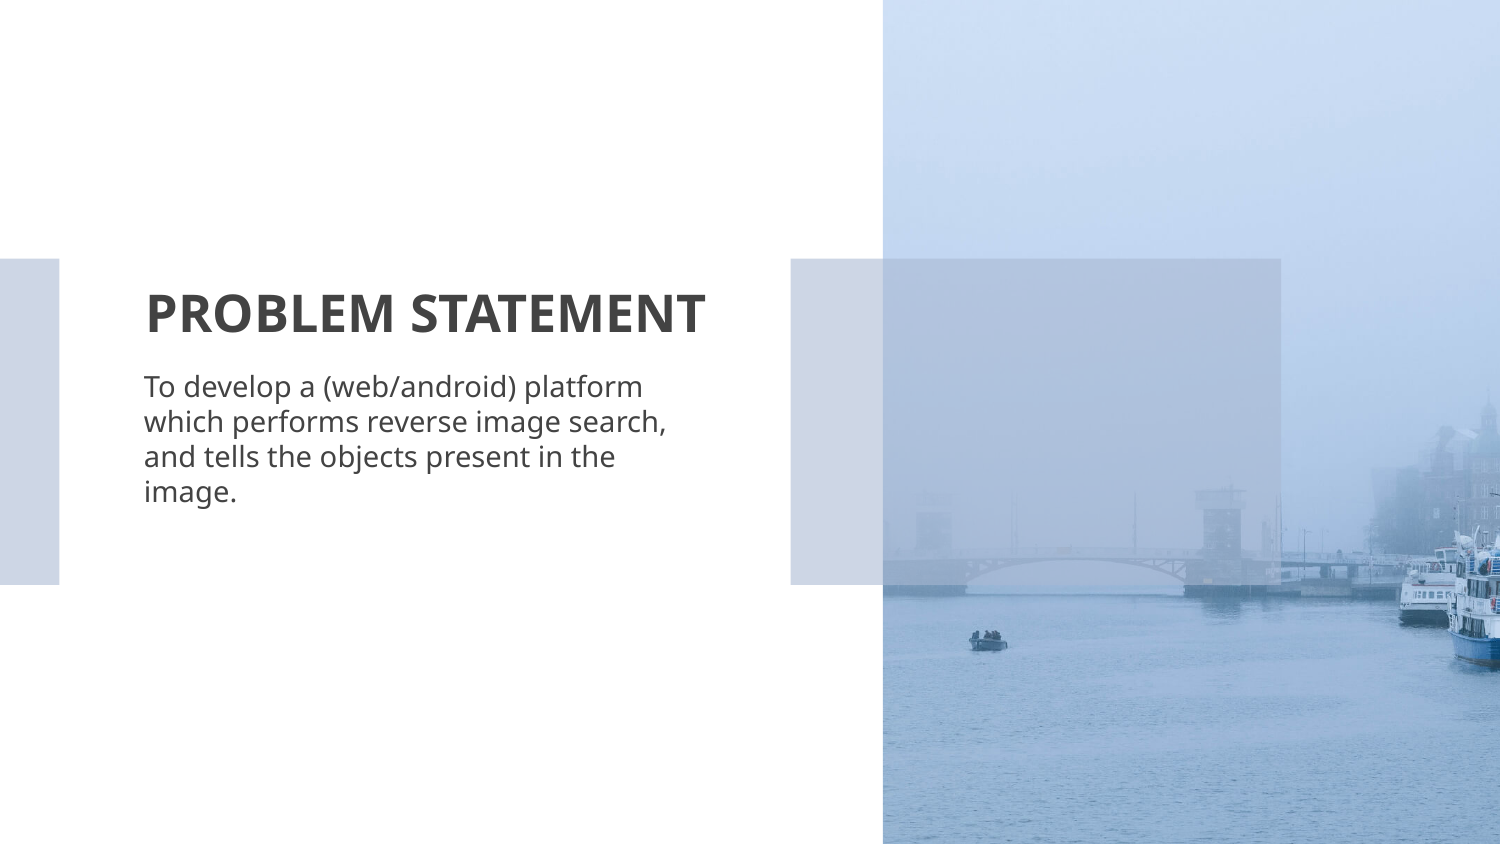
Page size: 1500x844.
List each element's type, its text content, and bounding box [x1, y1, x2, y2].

text_box [0, 258, 60, 585]
text_box [790, 258, 877, 585]
title PROBLEM STATEMENT [105, 238, 723, 386]
subtitle To develop a (web/android) platform which performs reverse image search, and tells the objects present in the image. [128, 386, 715, 546]
picture [882, 0, 1500, 844]
